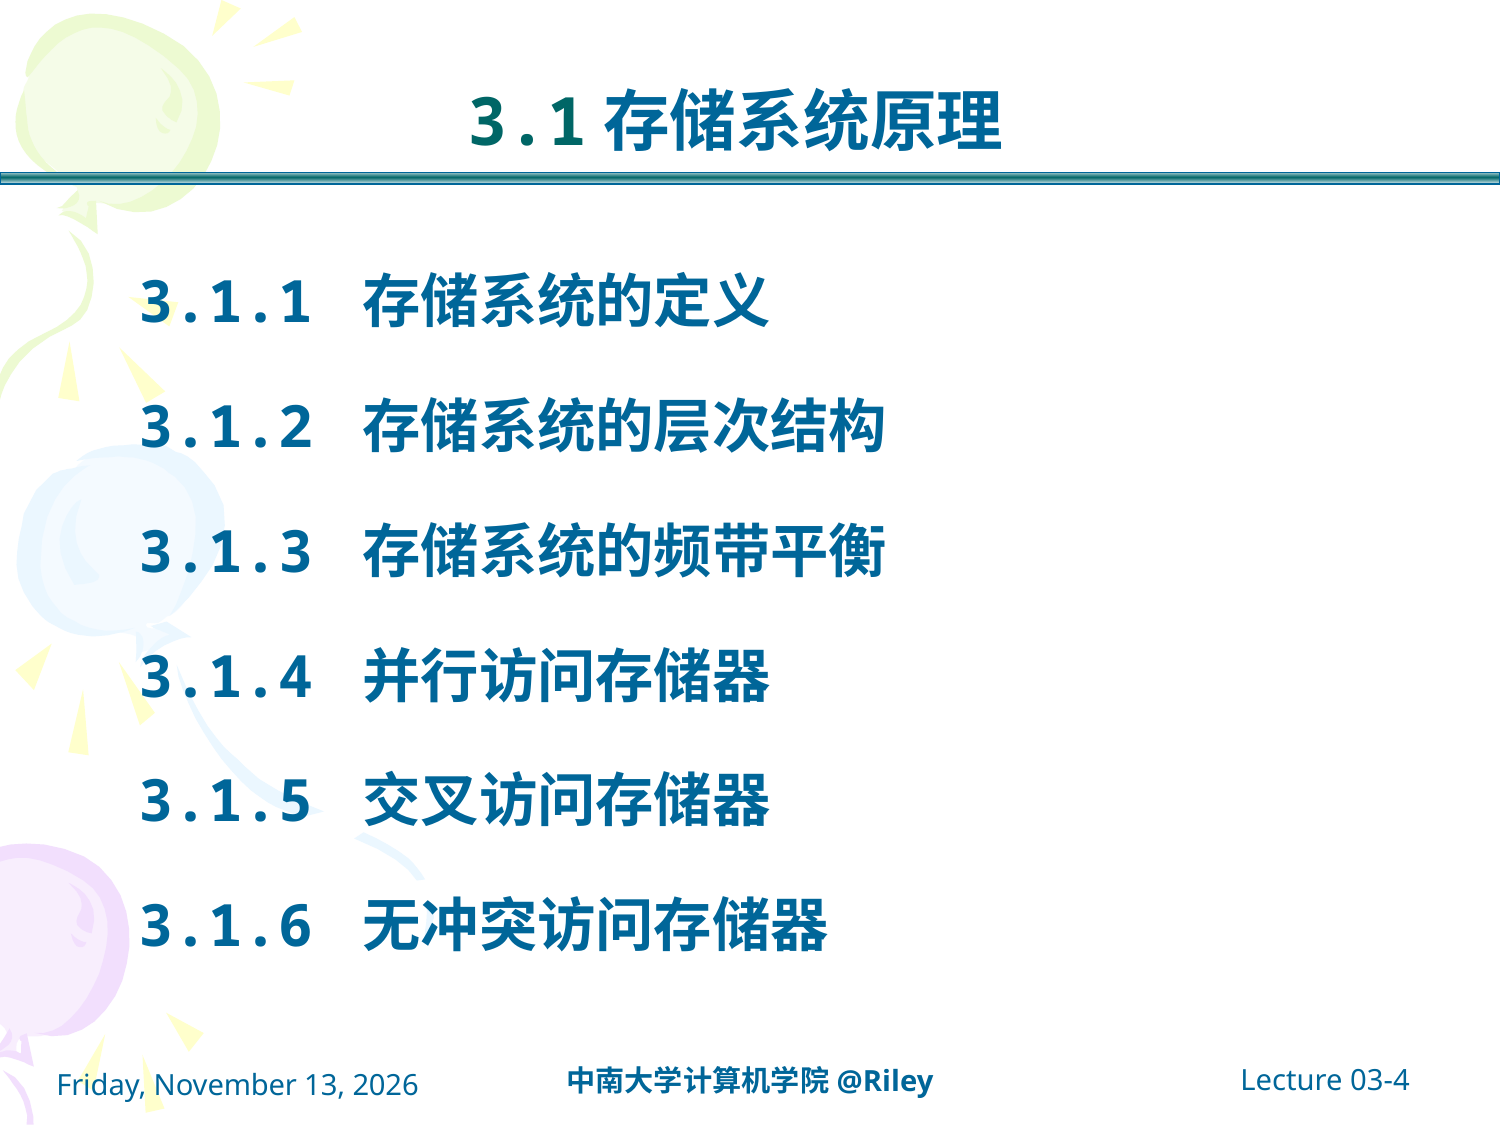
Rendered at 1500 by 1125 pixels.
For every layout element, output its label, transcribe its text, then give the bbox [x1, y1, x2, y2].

text_box 3.1.1 存储系统的定义 3.1.2 存储系统的层次结构 3.1.3 存储系统的频带平衡 3.1.4 并行访问存储器 3.1.5 交叉访问存储器 3.1.6 无冲突访问存储器 [123, 208, 1393, 1009]
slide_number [41, 1058, 513, 1106]
title 3.1存储系统原理 [72, 78, 1399, 167]
footer 中南大学计算机学院@Riley [512, 1054, 714, 1125]
slide_number Lecture 03-4 [714, 1053, 1425, 1125]
